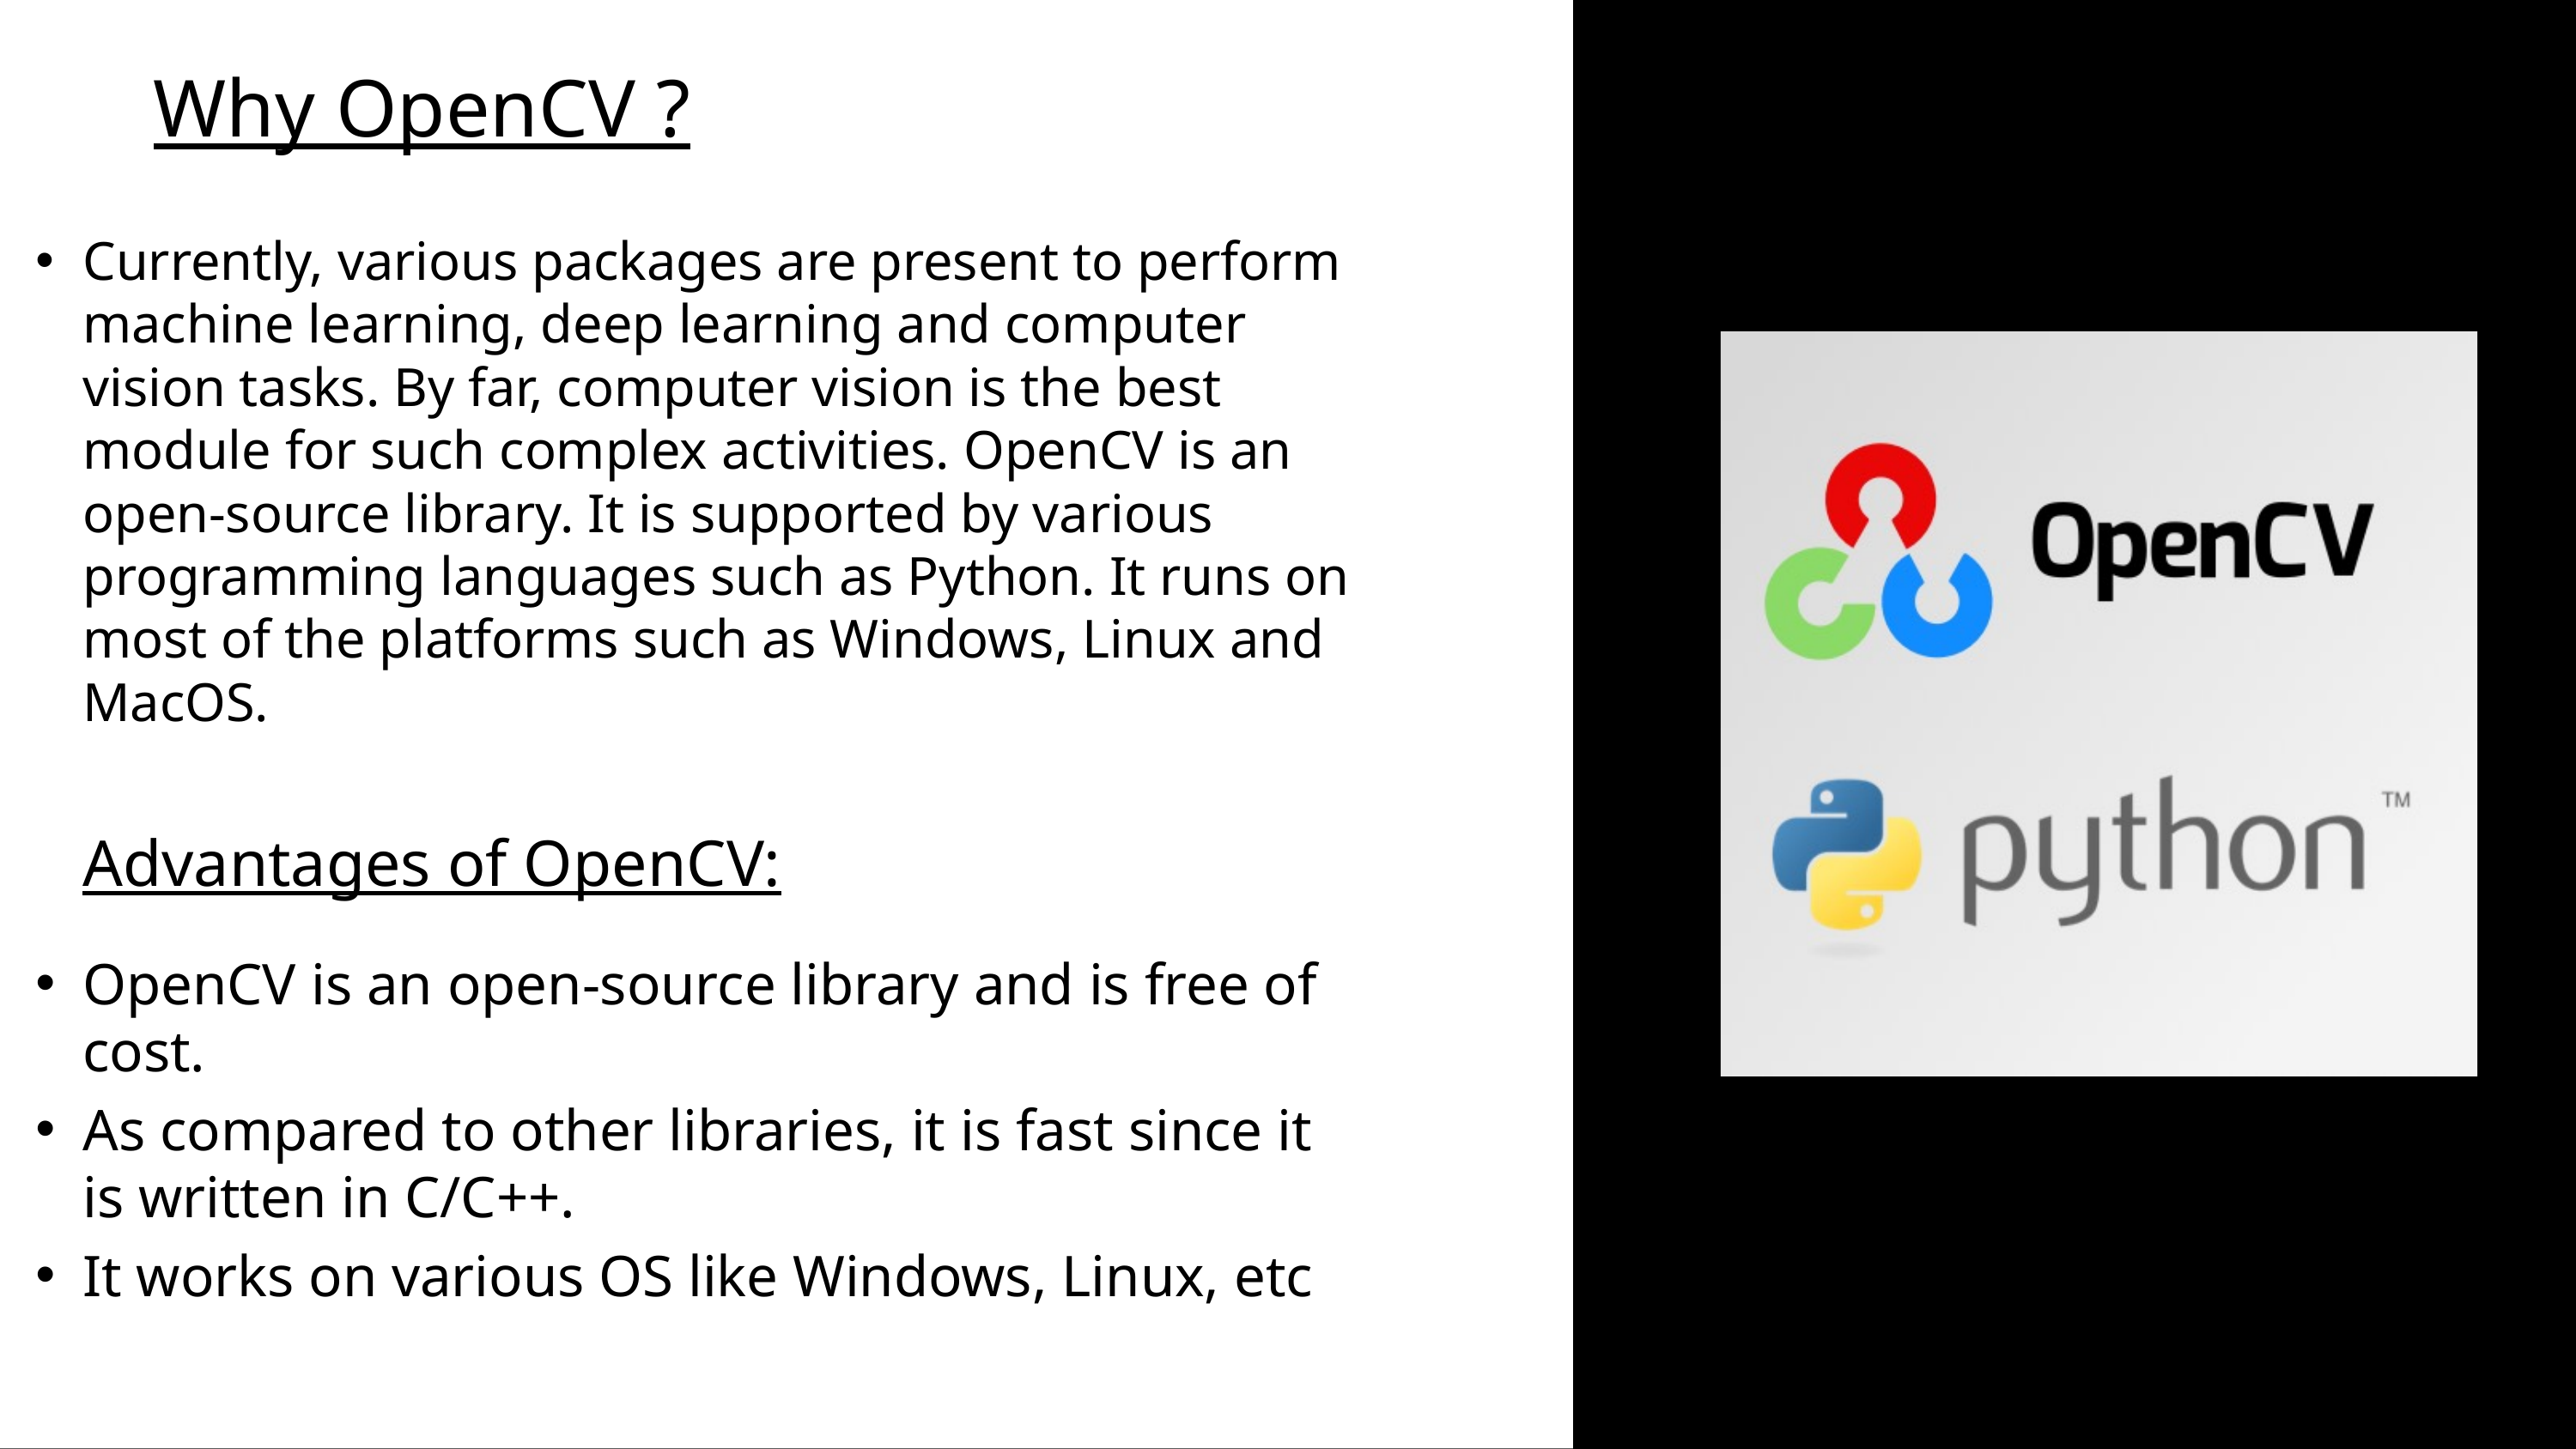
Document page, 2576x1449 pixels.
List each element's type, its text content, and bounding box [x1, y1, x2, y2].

picture [1720, 331, 2478, 1077]
text_box Currently, various packages are present to perform machine learning, deep learning and computer vision tasks. By far, computer vision is the best module for such complex activities. OpenCV is an open-source library. It is supported by various programming languages such as Python. It runs on most of the platforms such as Windows, Linux and MacOS. Advantages of OpenCV: OpenCV is an open-source library and is free of cost. As compared to other libraries, it is fast since it is written in C/C++. It works on various OS like Windows, Linux, etc [22, 221, 1369, 1319]
text_box [0, 0, 1573, 1449]
text_box Why OpenCV ? [140, 52, 876, 211]
